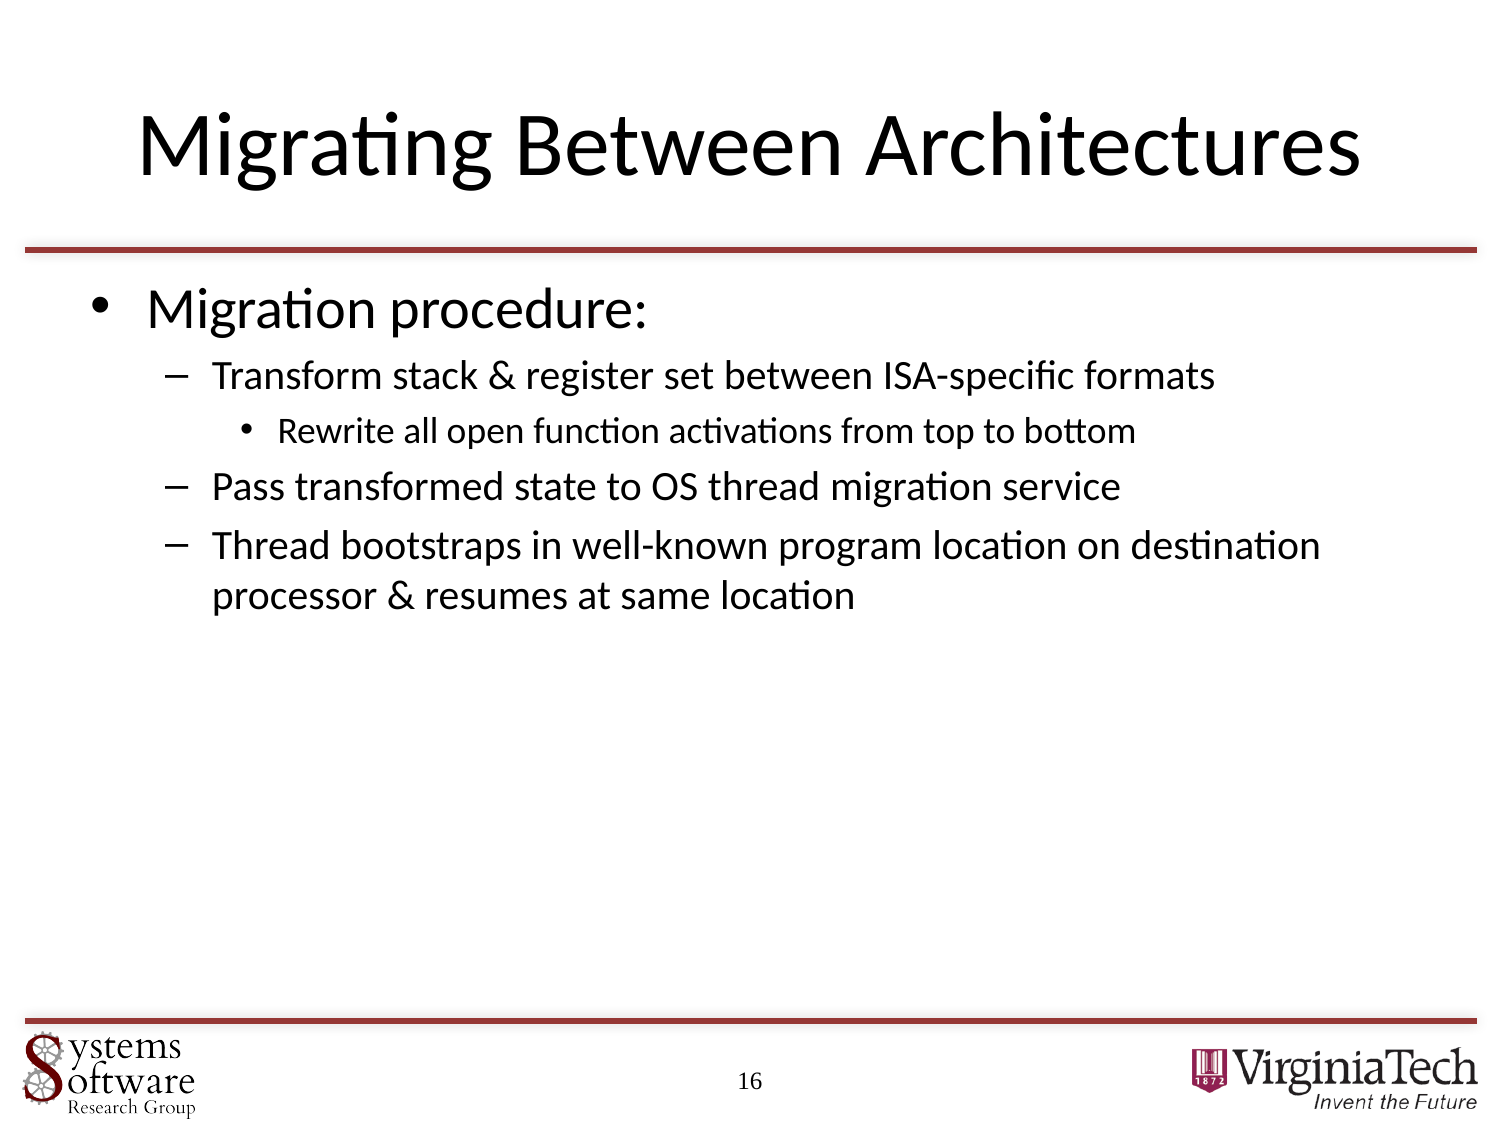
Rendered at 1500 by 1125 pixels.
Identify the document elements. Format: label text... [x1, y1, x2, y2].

picture [22, 1031, 195, 1119]
picture [1192, 1047, 1478, 1109]
title Migrating Between Architectures [75, 45, 1425, 233]
list Migration procedure: Transform stack & register set between ISA-specific formats Rewrite all open function activations from top to bottom Pass transformed state to OS thread migration service Thread bootstraps in well-known program location on destination processor & resumes at same location [75, 262, 1425, 1005]
